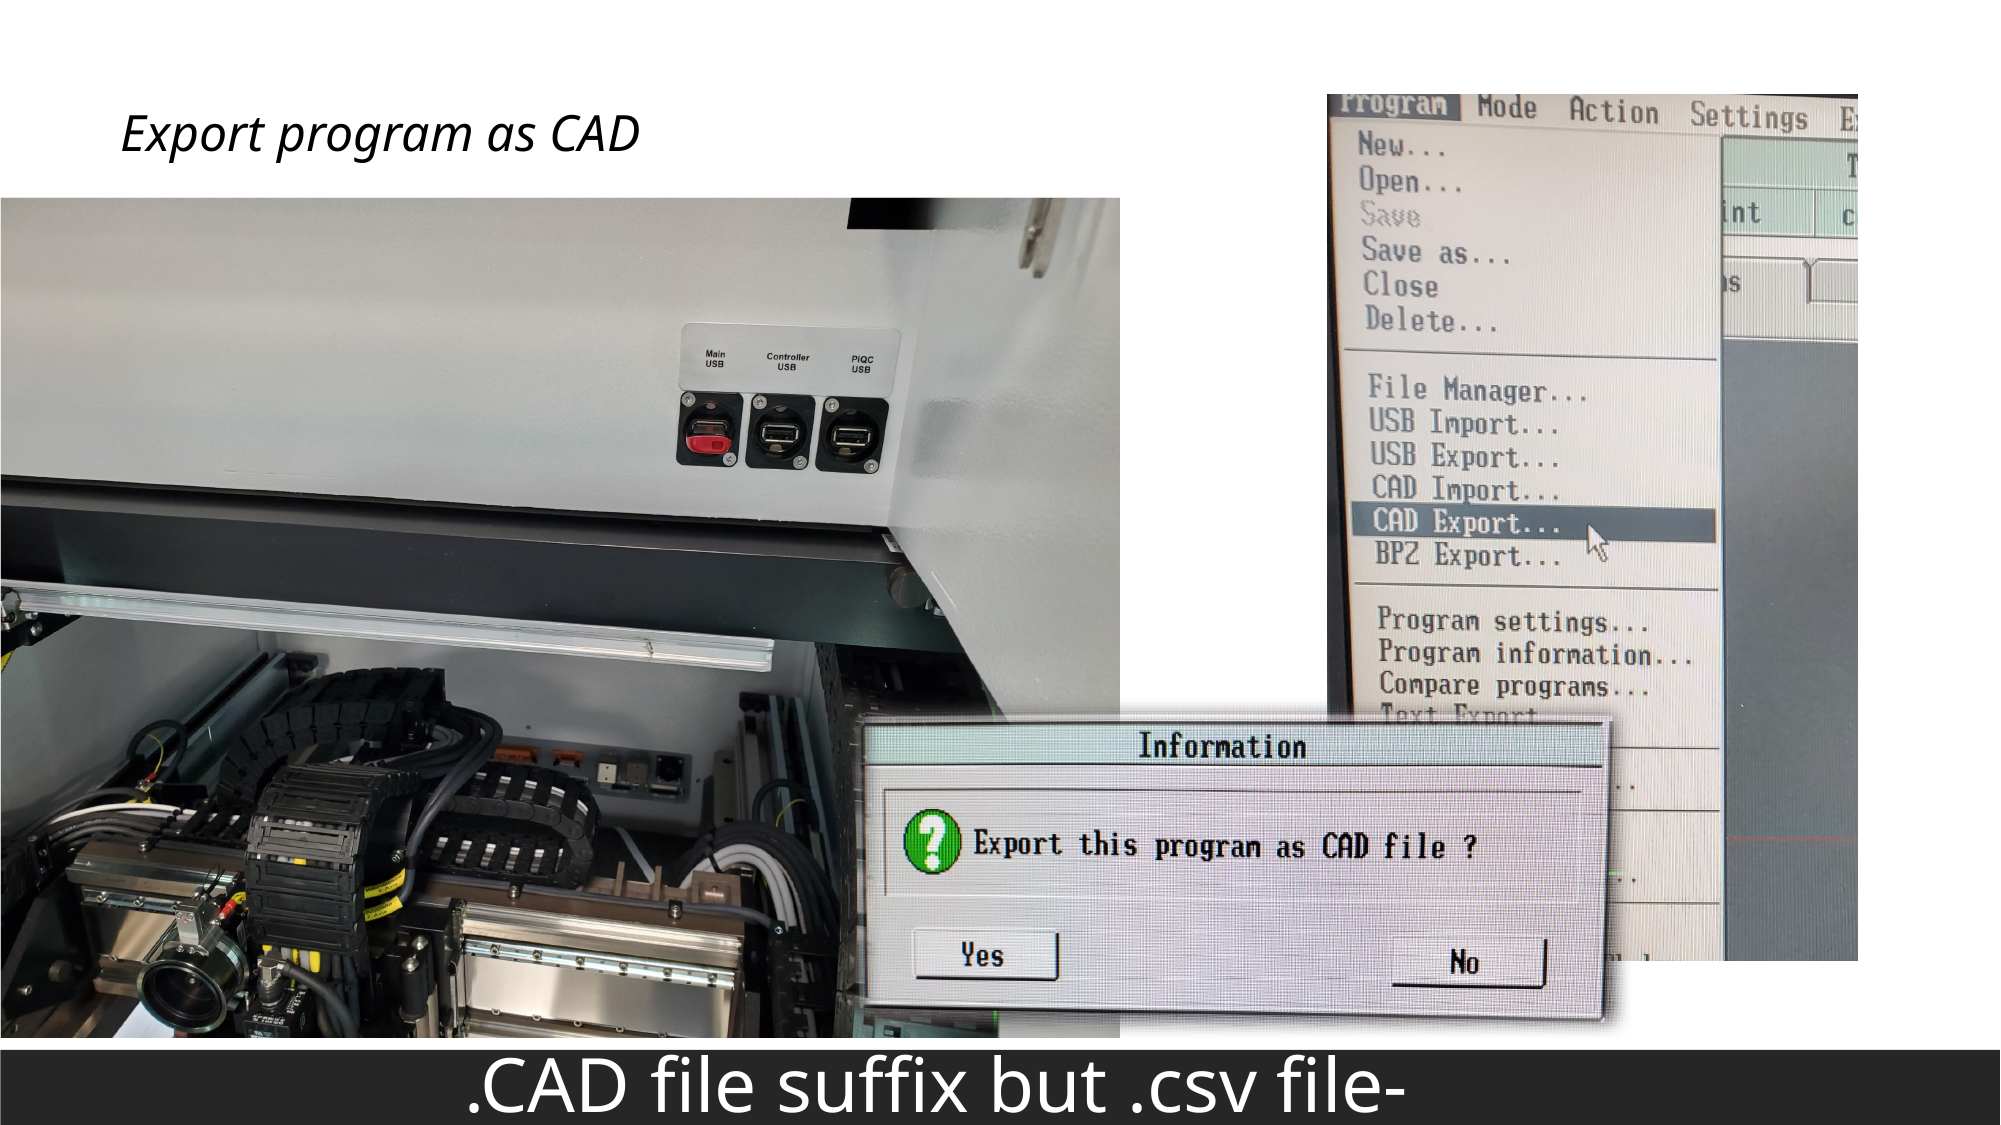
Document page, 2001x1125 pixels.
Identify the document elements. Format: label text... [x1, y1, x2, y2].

picture [0, 93, 1859, 1038]
text_box .CAD file suffix but .csv file-type [449, 1048, 1493, 1125]
text_box Export program as CAD [106, 94, 766, 169]
